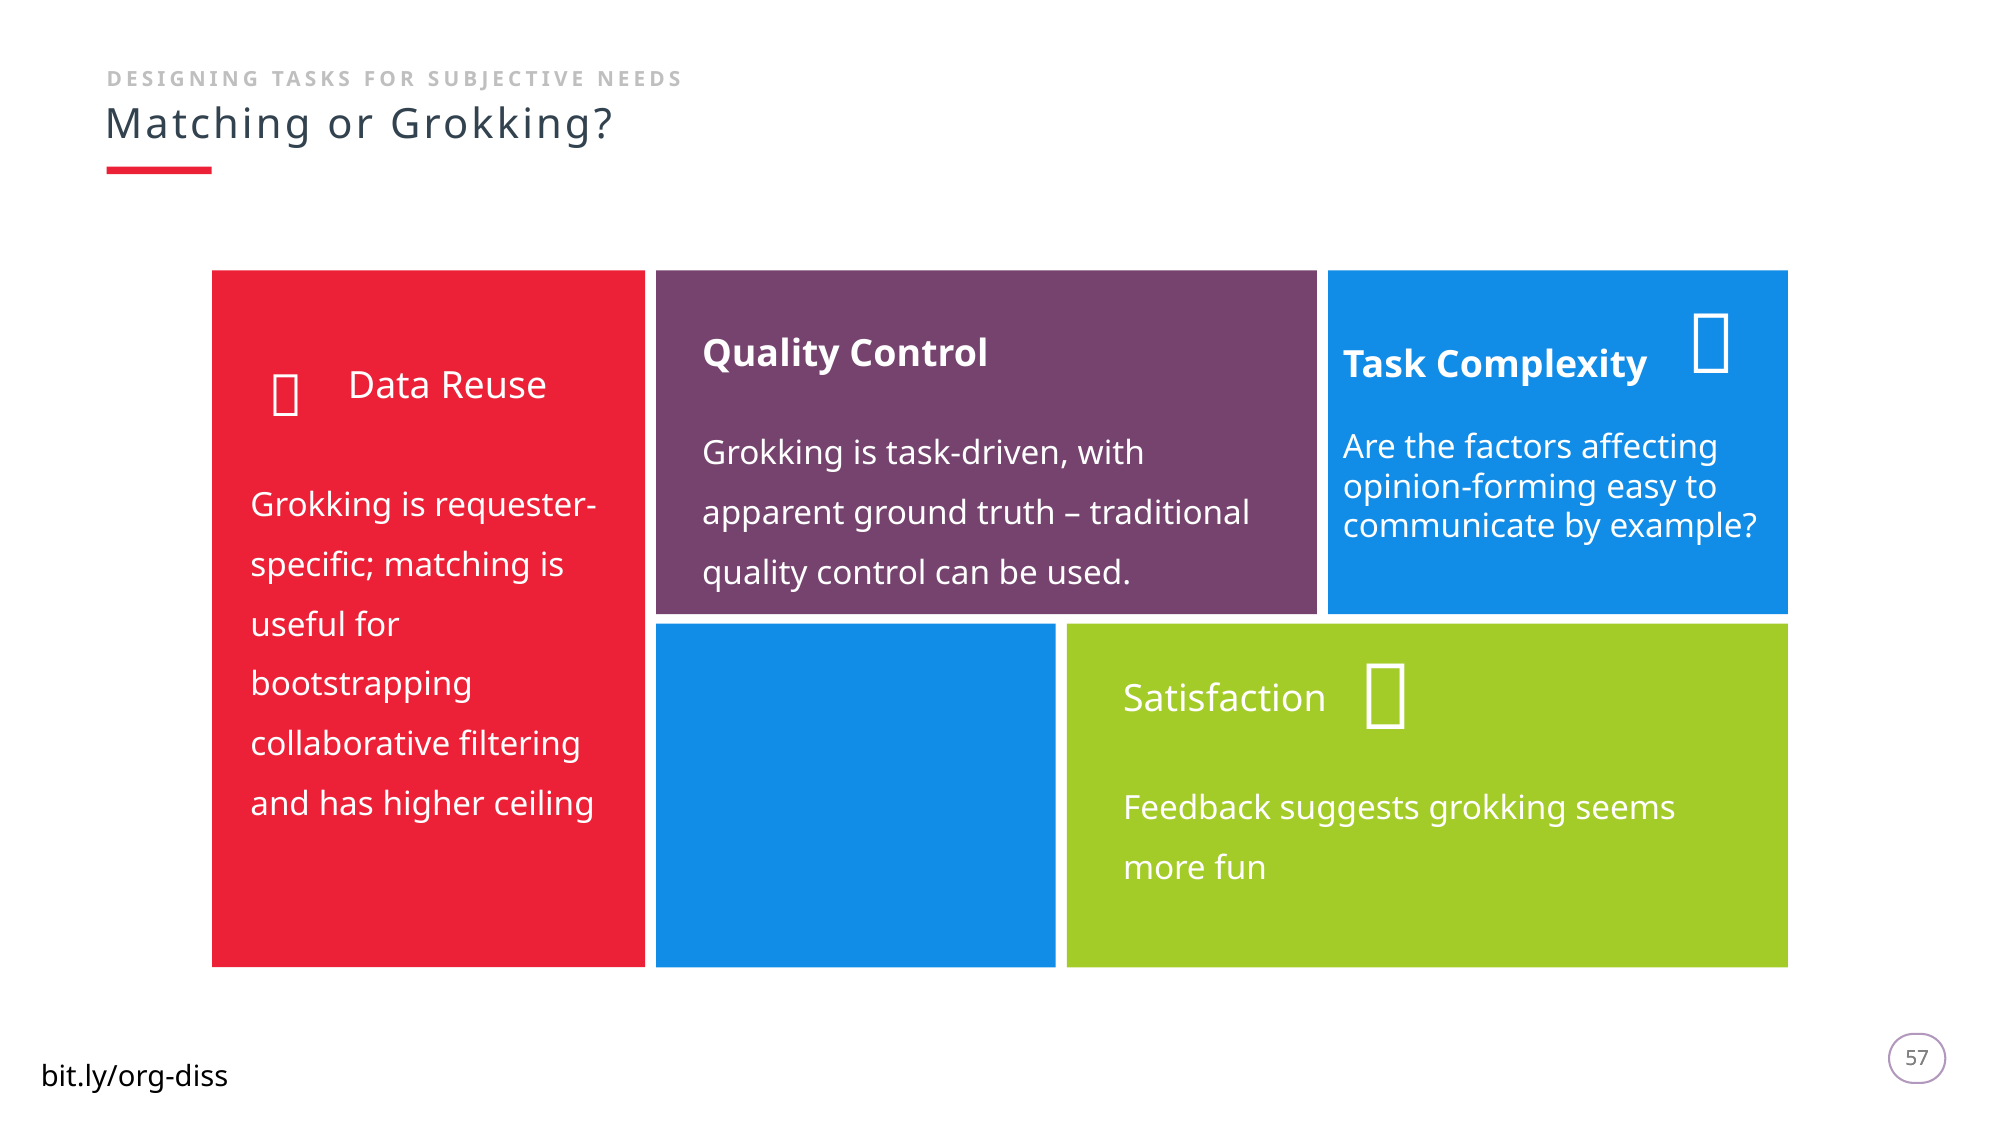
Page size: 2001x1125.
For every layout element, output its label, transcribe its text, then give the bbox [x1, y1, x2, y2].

list DESIGNING TASKS FOR SUBJECTIVE NEEDS [106, 68, 1896, 94]
text_box 57 [1881, 1026, 1953, 1091]
text_box Task Complexity Are the factors affecting opinion-forming easy to communicate by example? [1327, 269, 1789, 615]
text_box  [1671, 282, 1752, 398]
list Matching or Grokking? [104, 102, 1894, 153]
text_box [656, 270, 1317, 615]
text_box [1066, 623, 1788, 968]
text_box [212, 270, 646, 968]
text_box [655, 623, 1057, 968]
